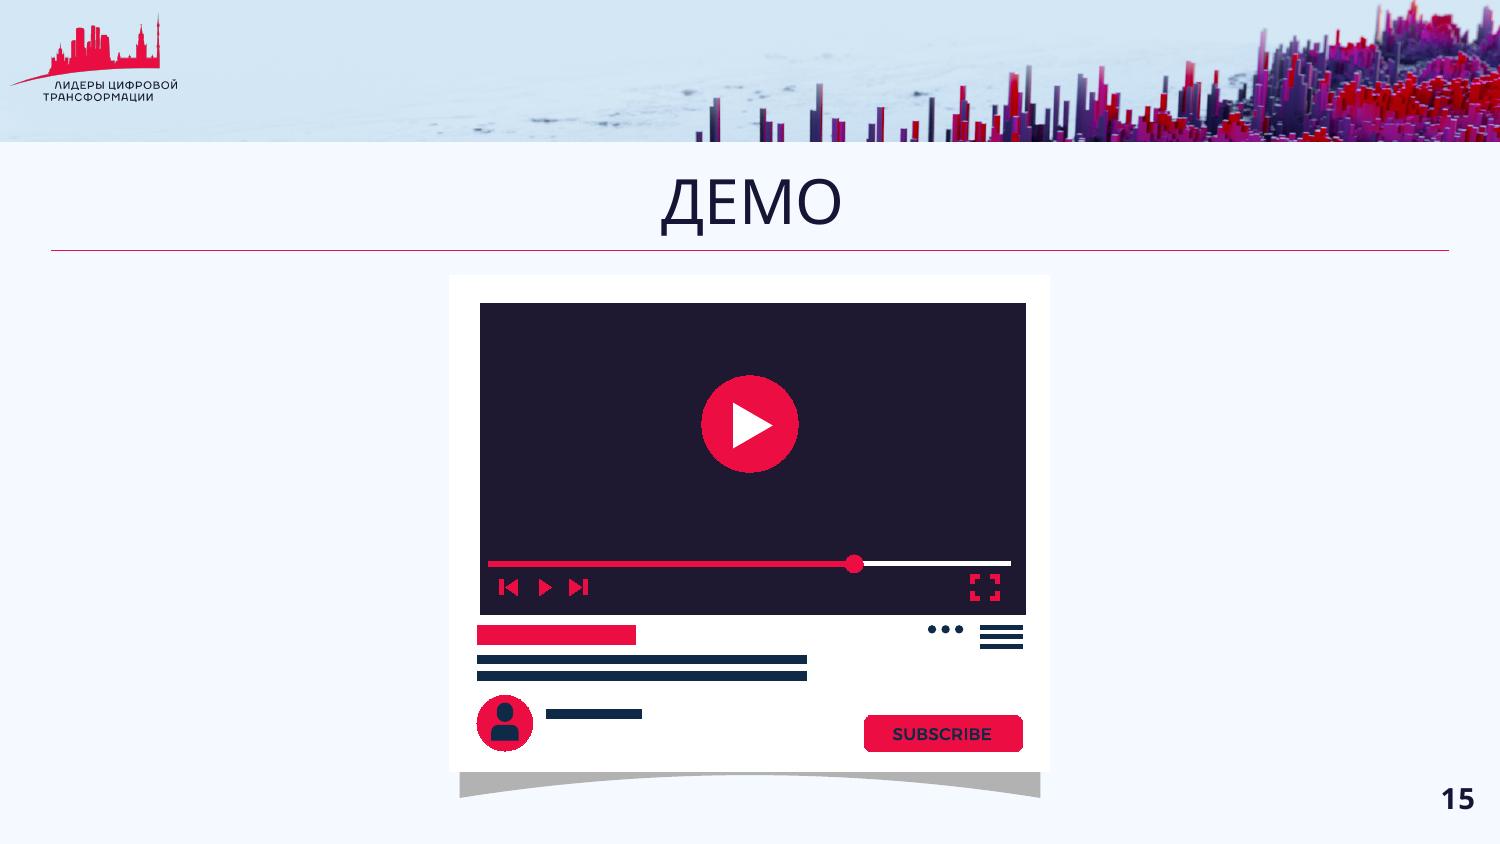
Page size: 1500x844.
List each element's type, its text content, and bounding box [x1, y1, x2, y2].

picture [0, 0, 1500, 844]
text_box 15 [1434, 780, 1485, 821]
title ДЕМО [54, 152, 1452, 253]
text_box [449, 274, 1051, 799]
